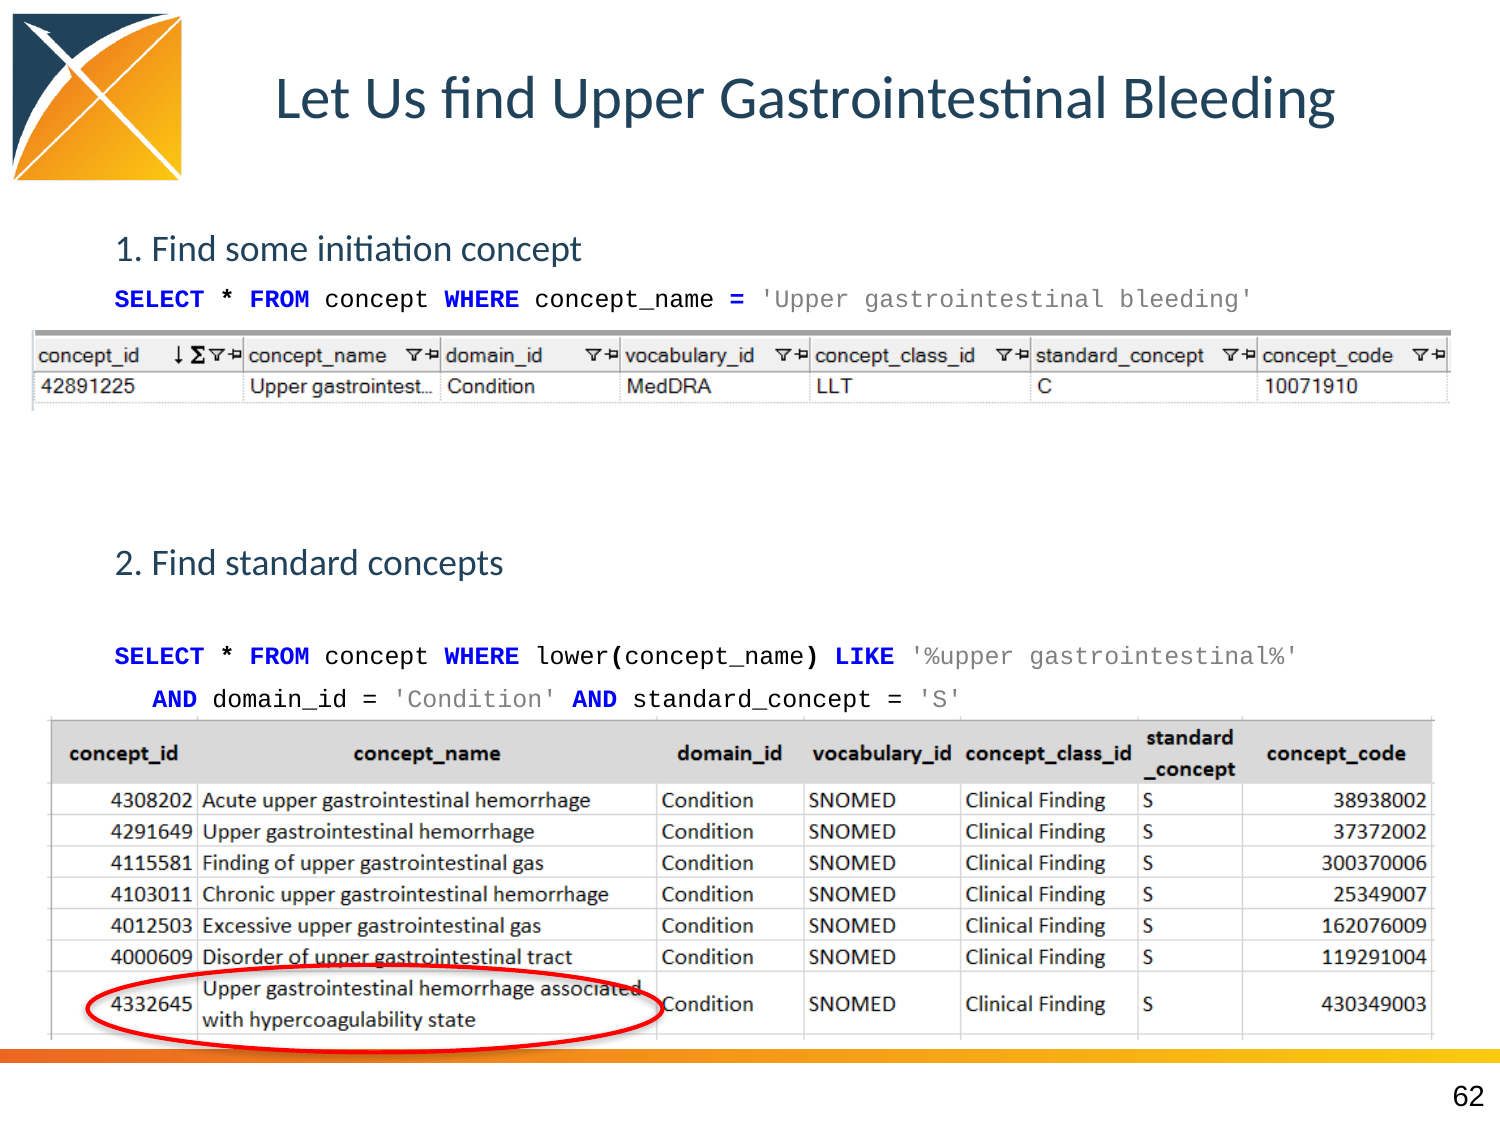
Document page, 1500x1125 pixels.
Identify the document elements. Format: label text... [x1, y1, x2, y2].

list 1. Find some initiation concept SELECT * FROM concept WHERE concept_name = 'Upper gastrointestinal bleeding' 2. Find standard concepts SELECT * FROM concept WHERE lower(concept_name) LIKE '%upper gastrointestinal%' AND domain_id = 'Condition' AND standard_concept = 'S' [66, 209, 1417, 328]
slide_number 62 [1149, 1065, 1500, 1125]
text_box [239, 1048, 511, 1054]
picture [0, 0, 206, 200]
picture [31, 329, 1451, 412]
list 1. Find some initiation concept SELECT * FROM concept WHERE concept_name = 'Upper gastrointestinal bleeding' 2. Find standard concepts SELECT * FROM concept WHERE lower(concept_name) LIKE '%upper gastrointestinal%' AND domain_id = 'Condition' AND standard_concept = 'S' [66, 420, 1417, 714]
title Let Us find Upper Gastrointestinal Bleeding [187, 24, 1425, 163]
picture [47, 715, 1436, 1040]
